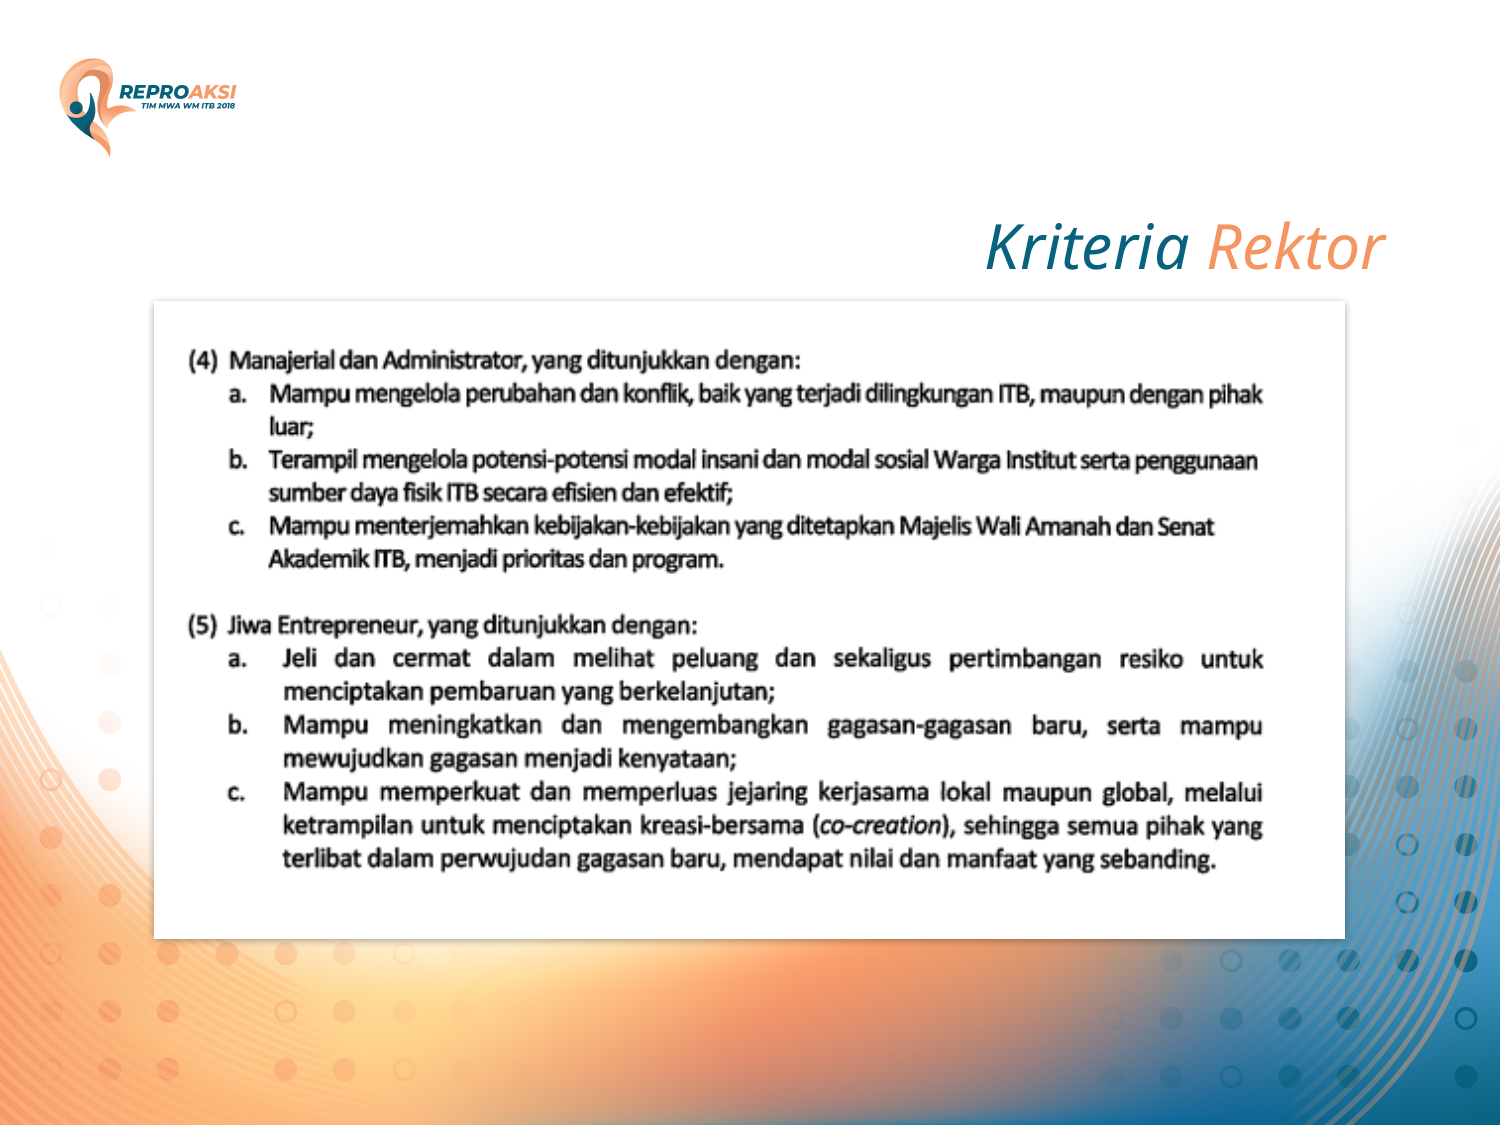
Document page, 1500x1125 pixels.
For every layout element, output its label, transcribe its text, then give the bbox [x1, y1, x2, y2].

text_box Kriteria Rektor [318, 174, 1397, 315]
picture [0, 0, 1500, 1125]
